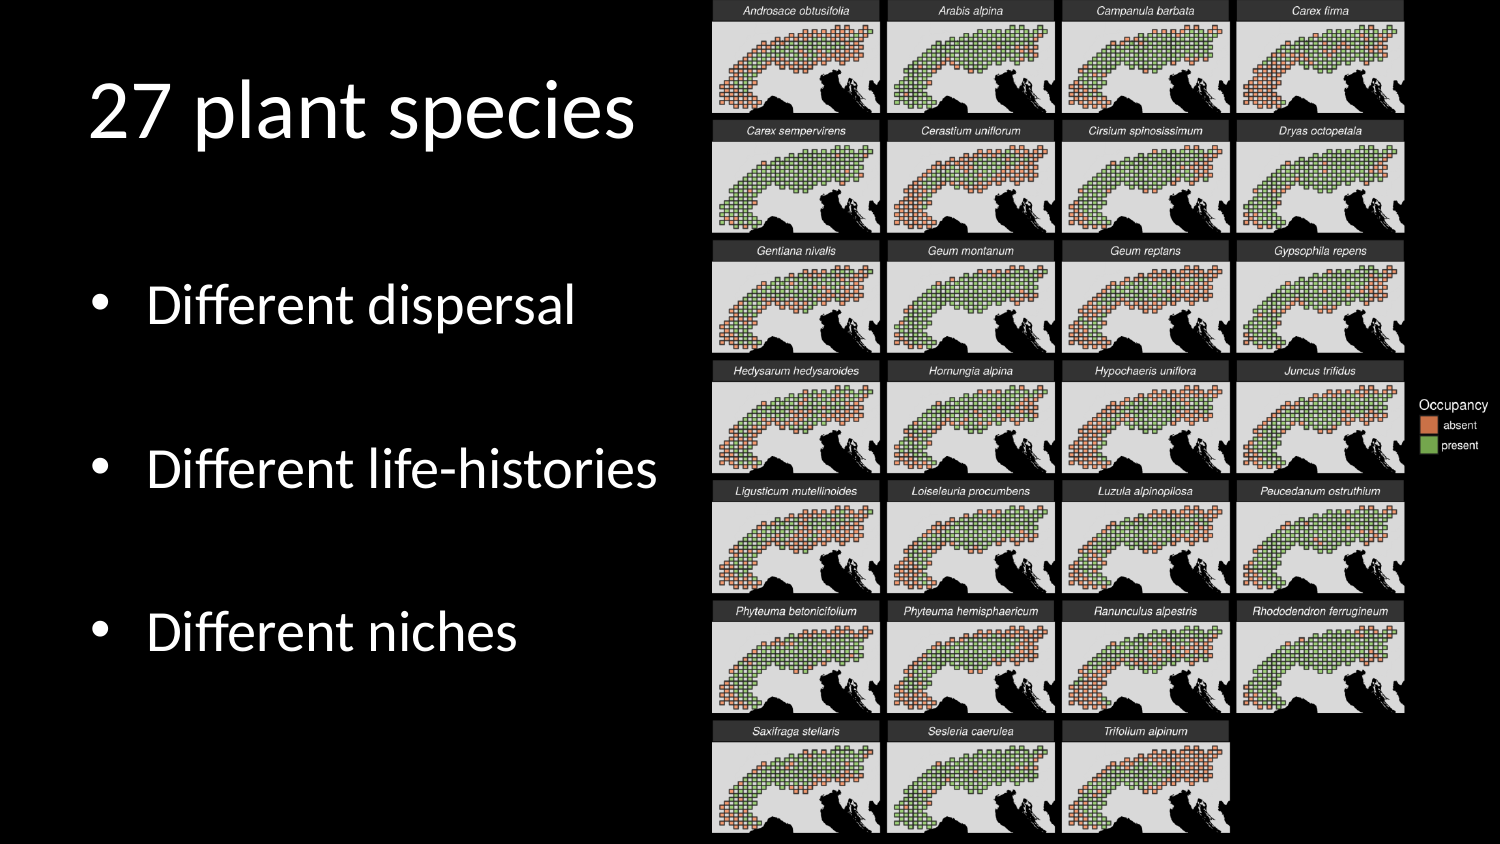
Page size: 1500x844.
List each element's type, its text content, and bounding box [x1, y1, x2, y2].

list Different dispersal Different life-histories Different niches [75, 259, 700, 810]
title 27 plant species [50, 34, 675, 175]
picture [712, 0, 1488, 833]
